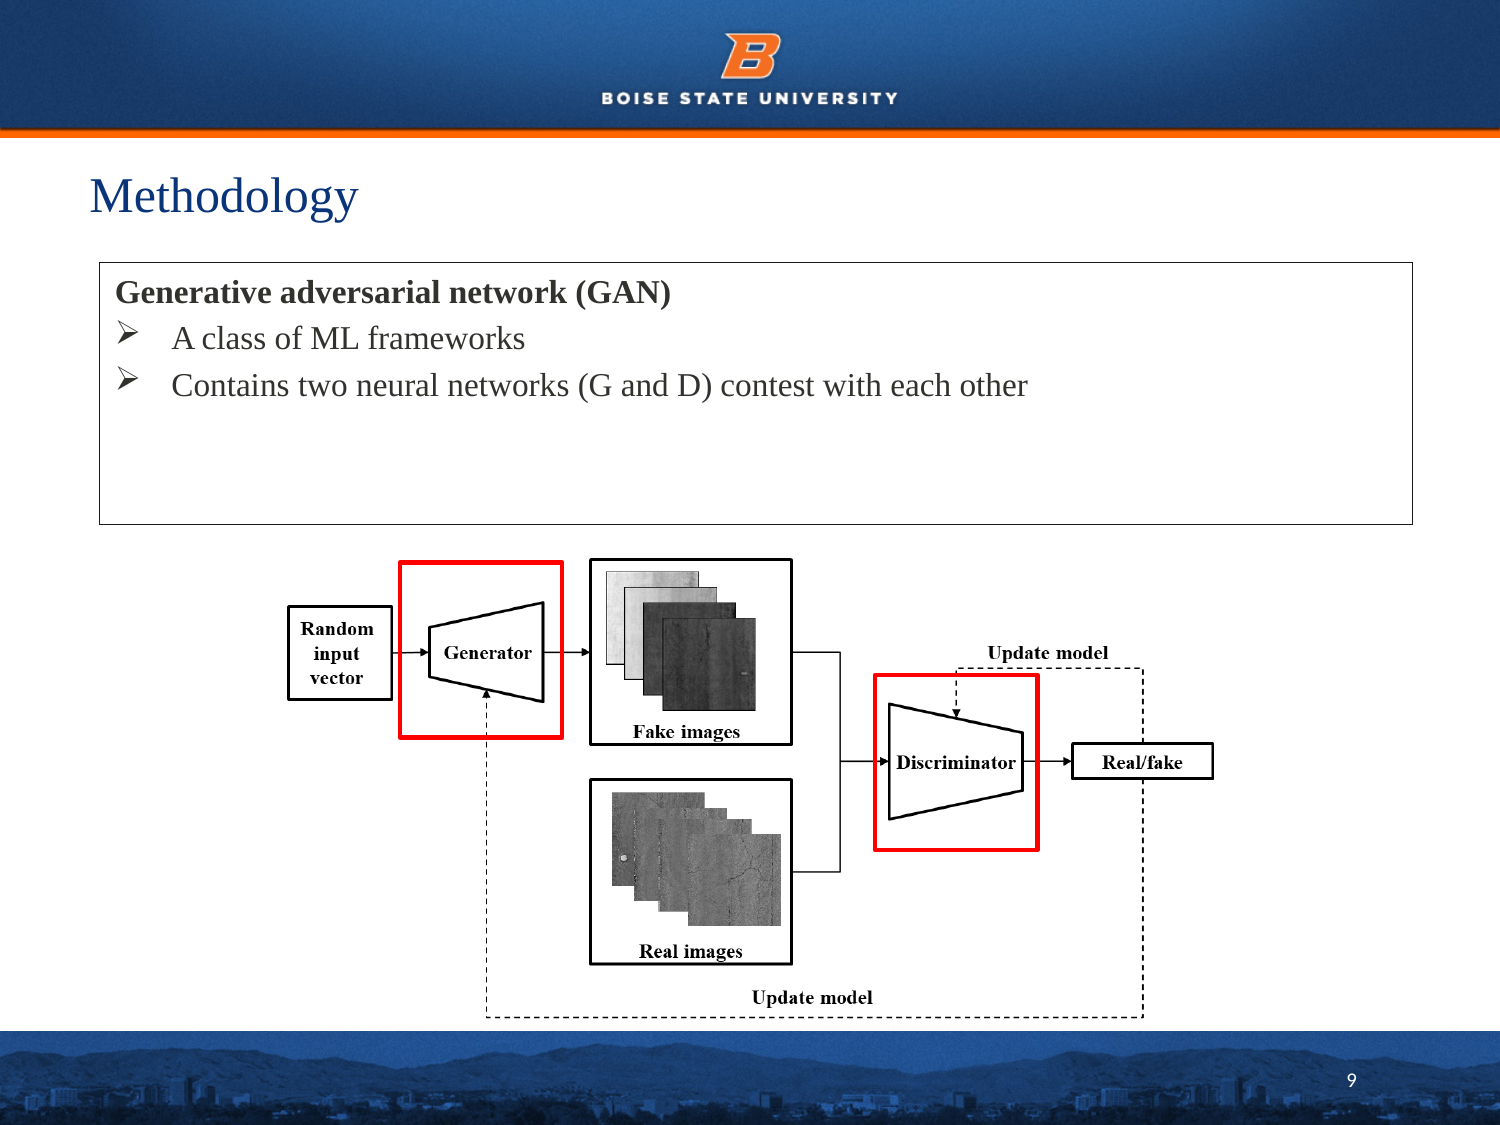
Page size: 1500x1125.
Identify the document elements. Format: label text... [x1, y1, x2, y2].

picture [286, 558, 1214, 1022]
picture [0, 0, 1500, 138]
picture [0, 1031, 1500, 1125]
list Generative adversarial network (GAN) A class of ML frameworks Contains two neural networks (G and D) contest with each other [99, 262, 1413, 525]
title Methodology [74, 133, 375, 252]
